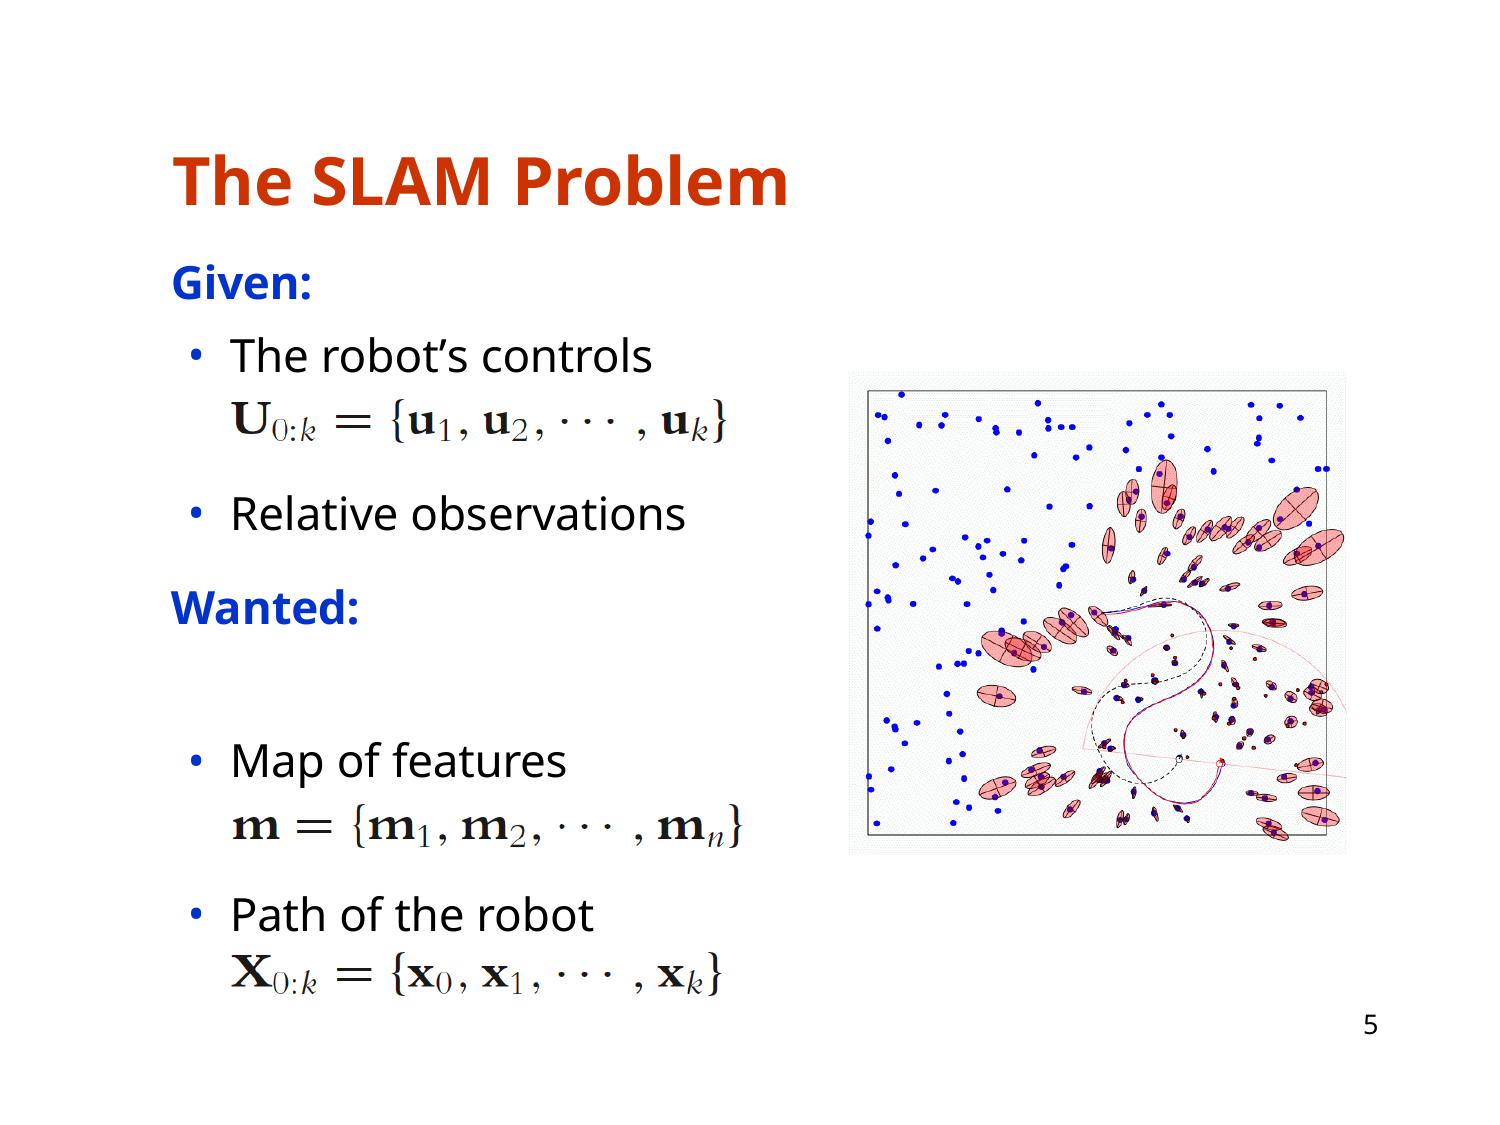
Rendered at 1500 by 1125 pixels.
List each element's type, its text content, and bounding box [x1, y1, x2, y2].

text_box Given: The robot’s controls Relative observations Wanted: Map of features Path of the robot [168, 328, 722, 941]
text_box [228, 798, 746, 854]
text_box [847, 370, 1347, 855]
text_box [218, 945, 725, 1001]
title The SLAM Problem [126, 104, 1374, 328]
slide_number 5 [1359, 1007, 1401, 1125]
text_box [230, 392, 727, 448]
